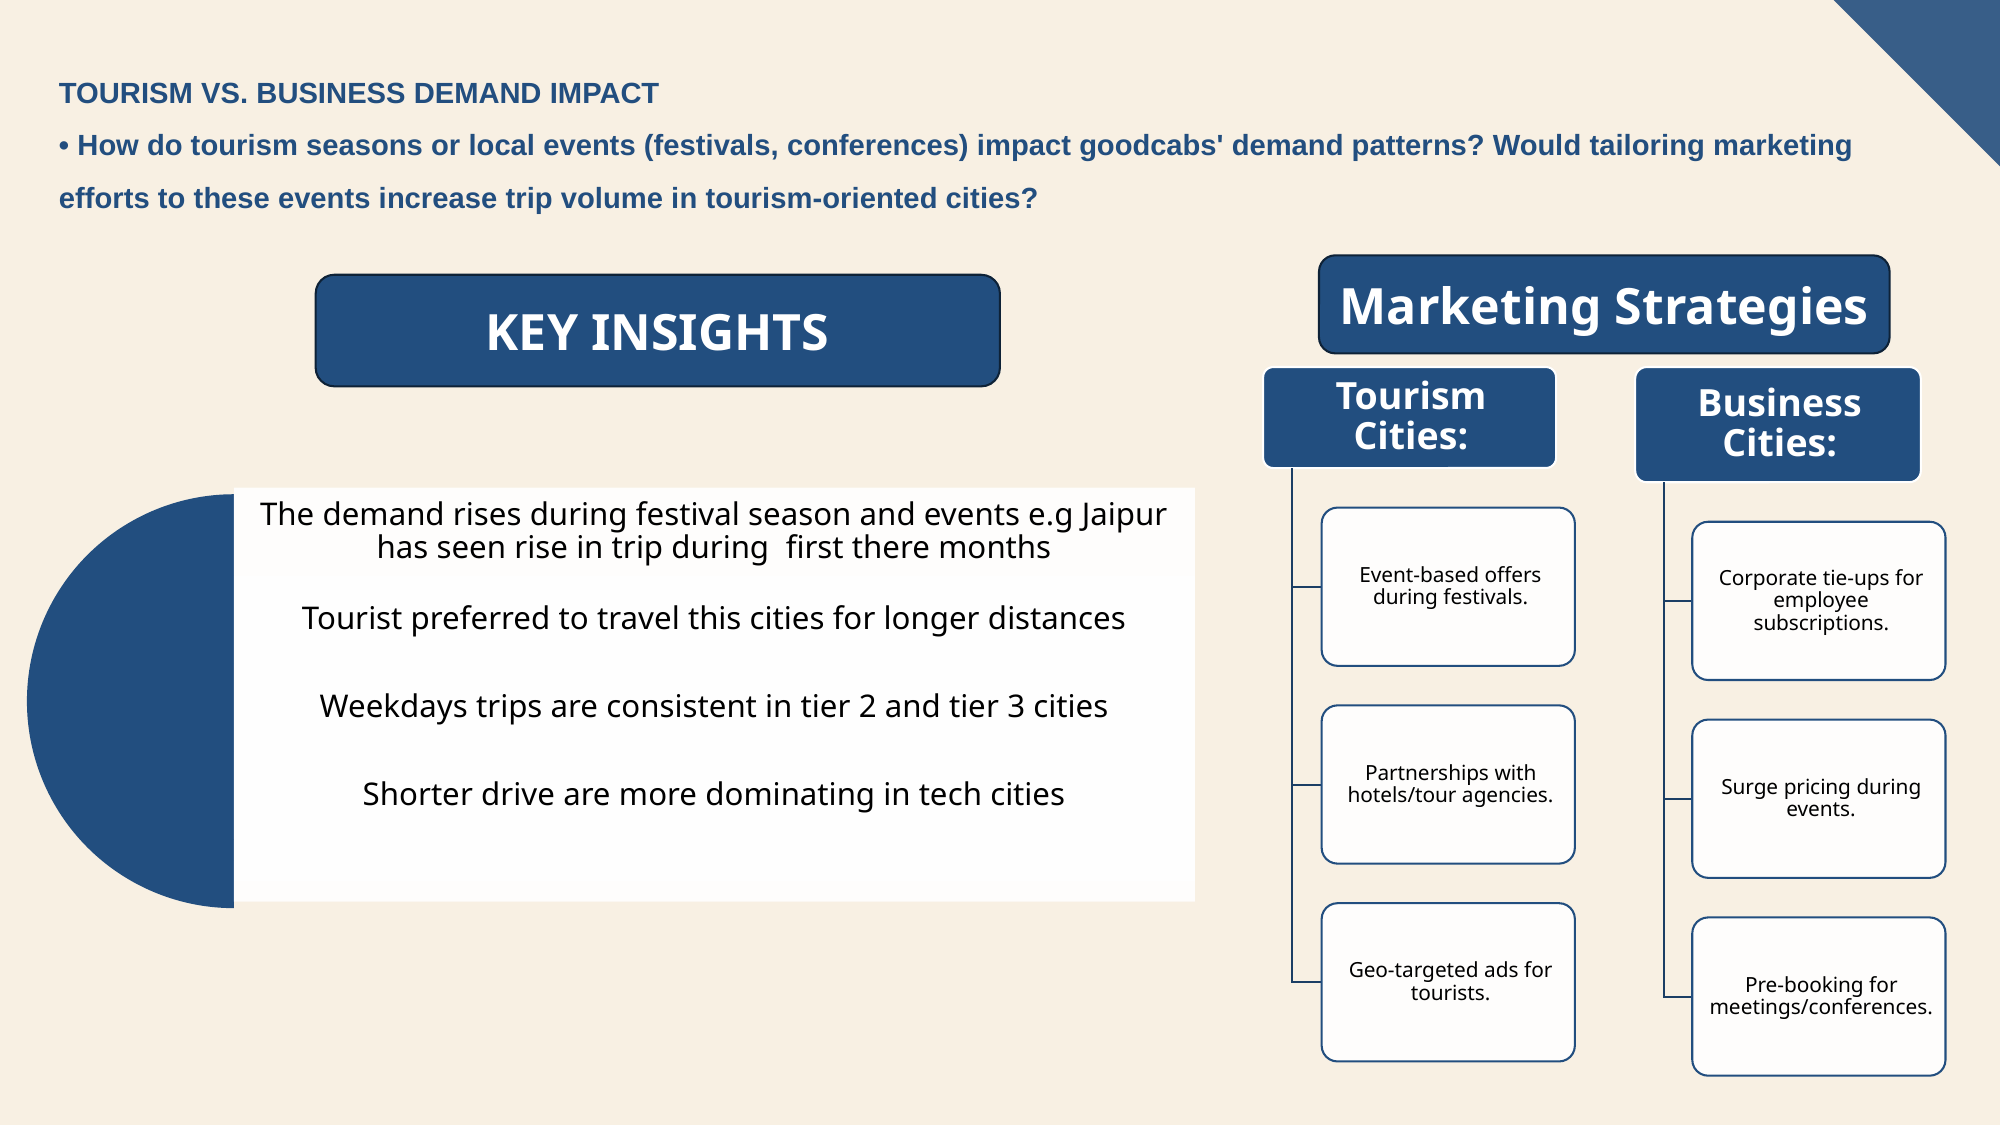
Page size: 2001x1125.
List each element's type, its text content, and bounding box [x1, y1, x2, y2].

text_box KEY INSIGHTS [314, 273, 1001, 388]
title Tourism vs. Business Demand Impact • How do tourism seasons or local events (festivals, conferences) impact goodcabs' demand patterns? Would tailoring marketing efforts to these events increase trip volume in tourism-oriented cities? [43, 49, 1890, 243]
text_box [1195, 366, 2000, 1076]
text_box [26, 487, 1195, 902]
text_box Marketing Strategies [1317, 254, 1891, 355]
